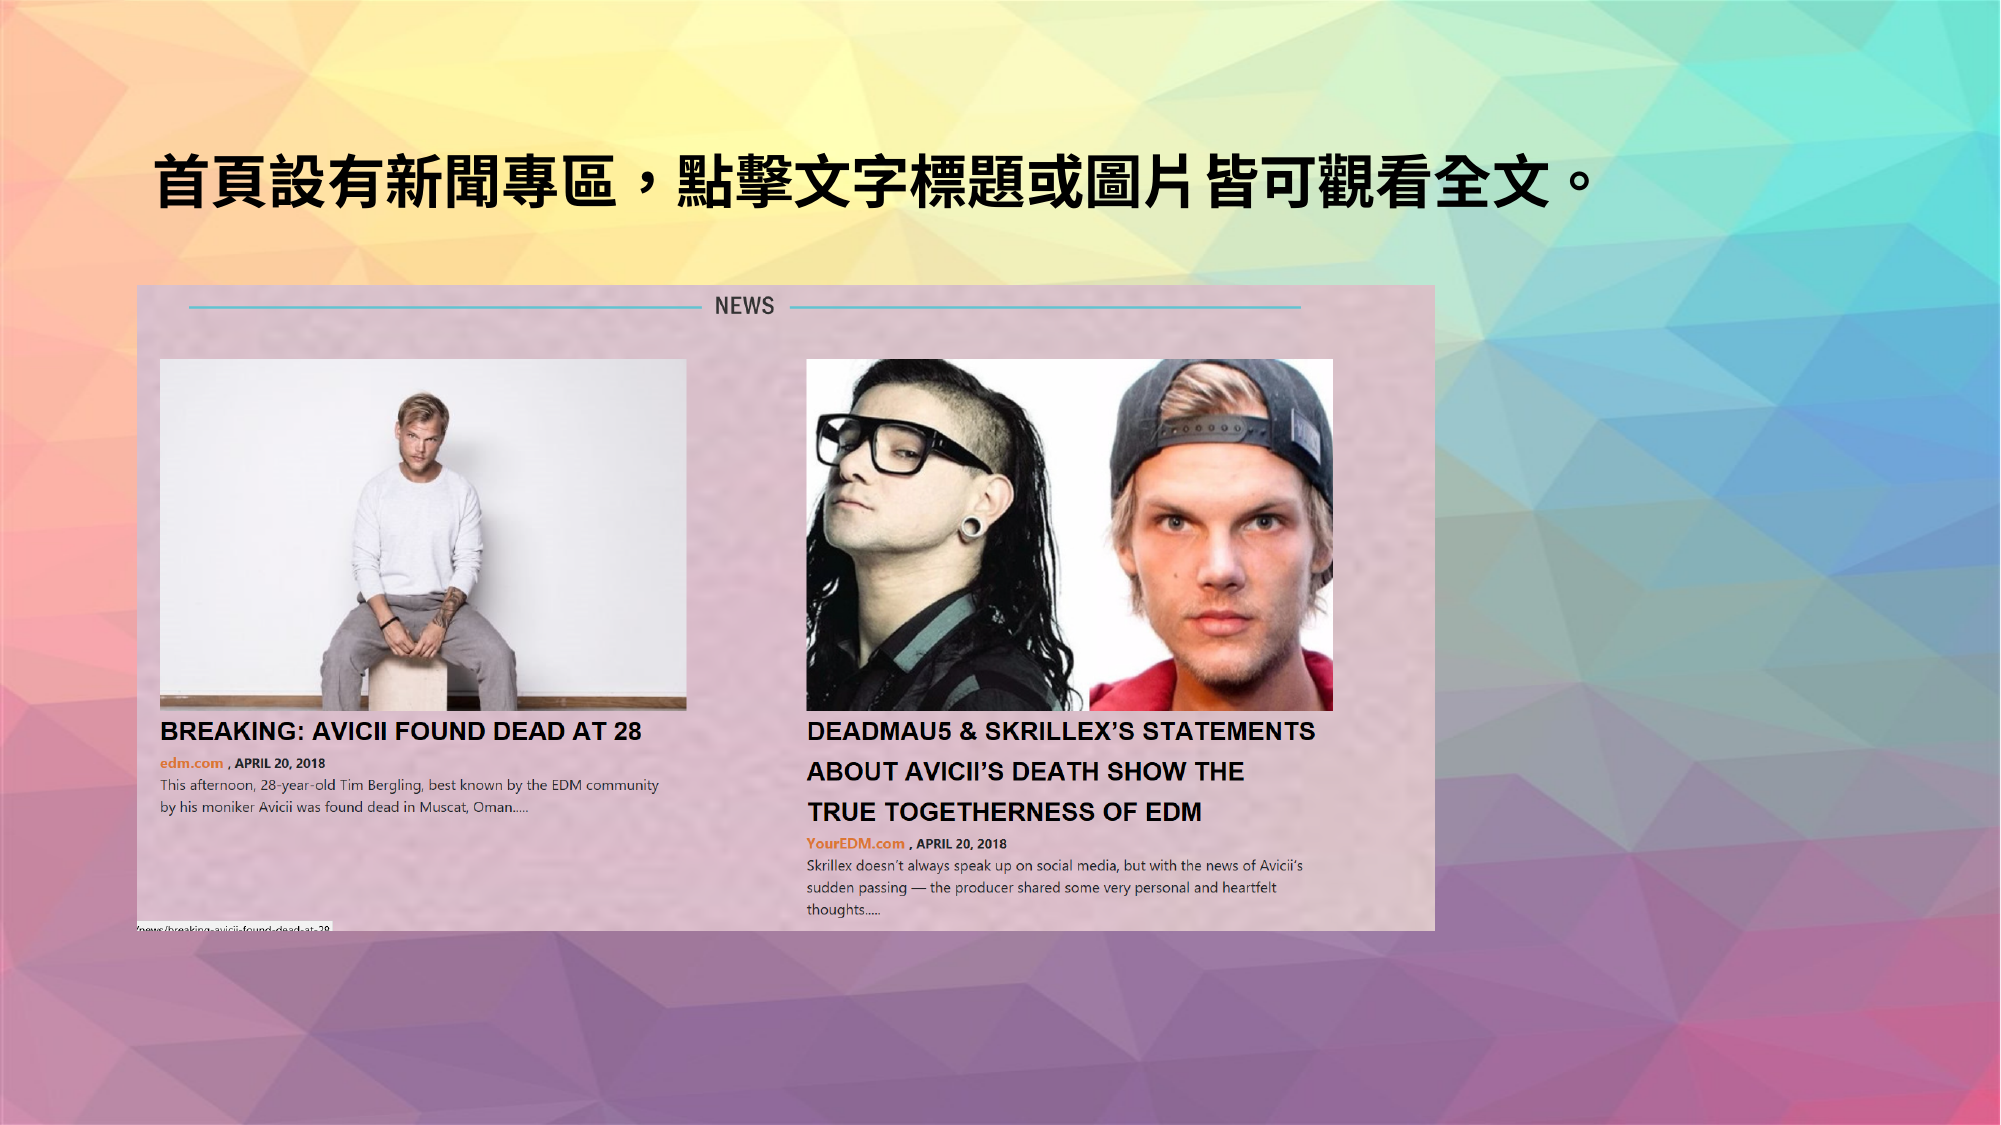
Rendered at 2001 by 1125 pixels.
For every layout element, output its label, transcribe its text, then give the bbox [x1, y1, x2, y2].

list 首頁設有新聞專區，點擊文字標題或圖片皆可觀看全文。 [137, 145, 1863, 859]
picture [0, 0, 2001, 1125]
